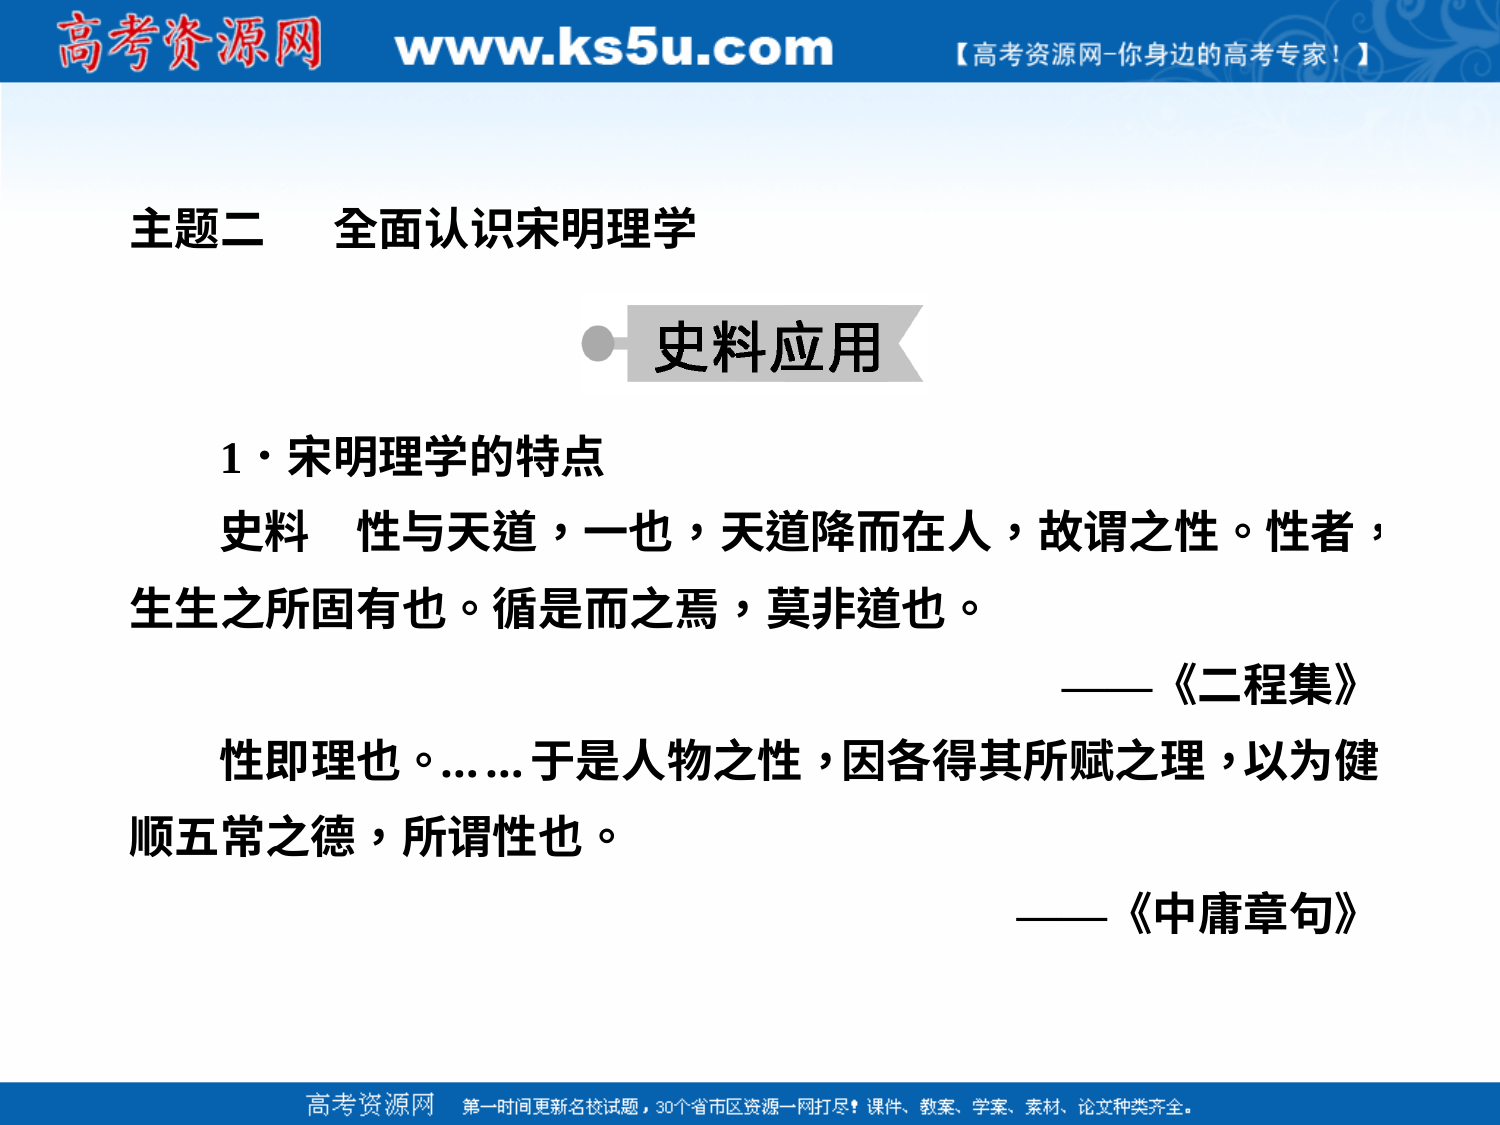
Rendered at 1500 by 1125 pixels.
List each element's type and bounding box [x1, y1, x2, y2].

picture [0, 0, 1500, 1125]
text_box [129, 172, 1382, 984]
